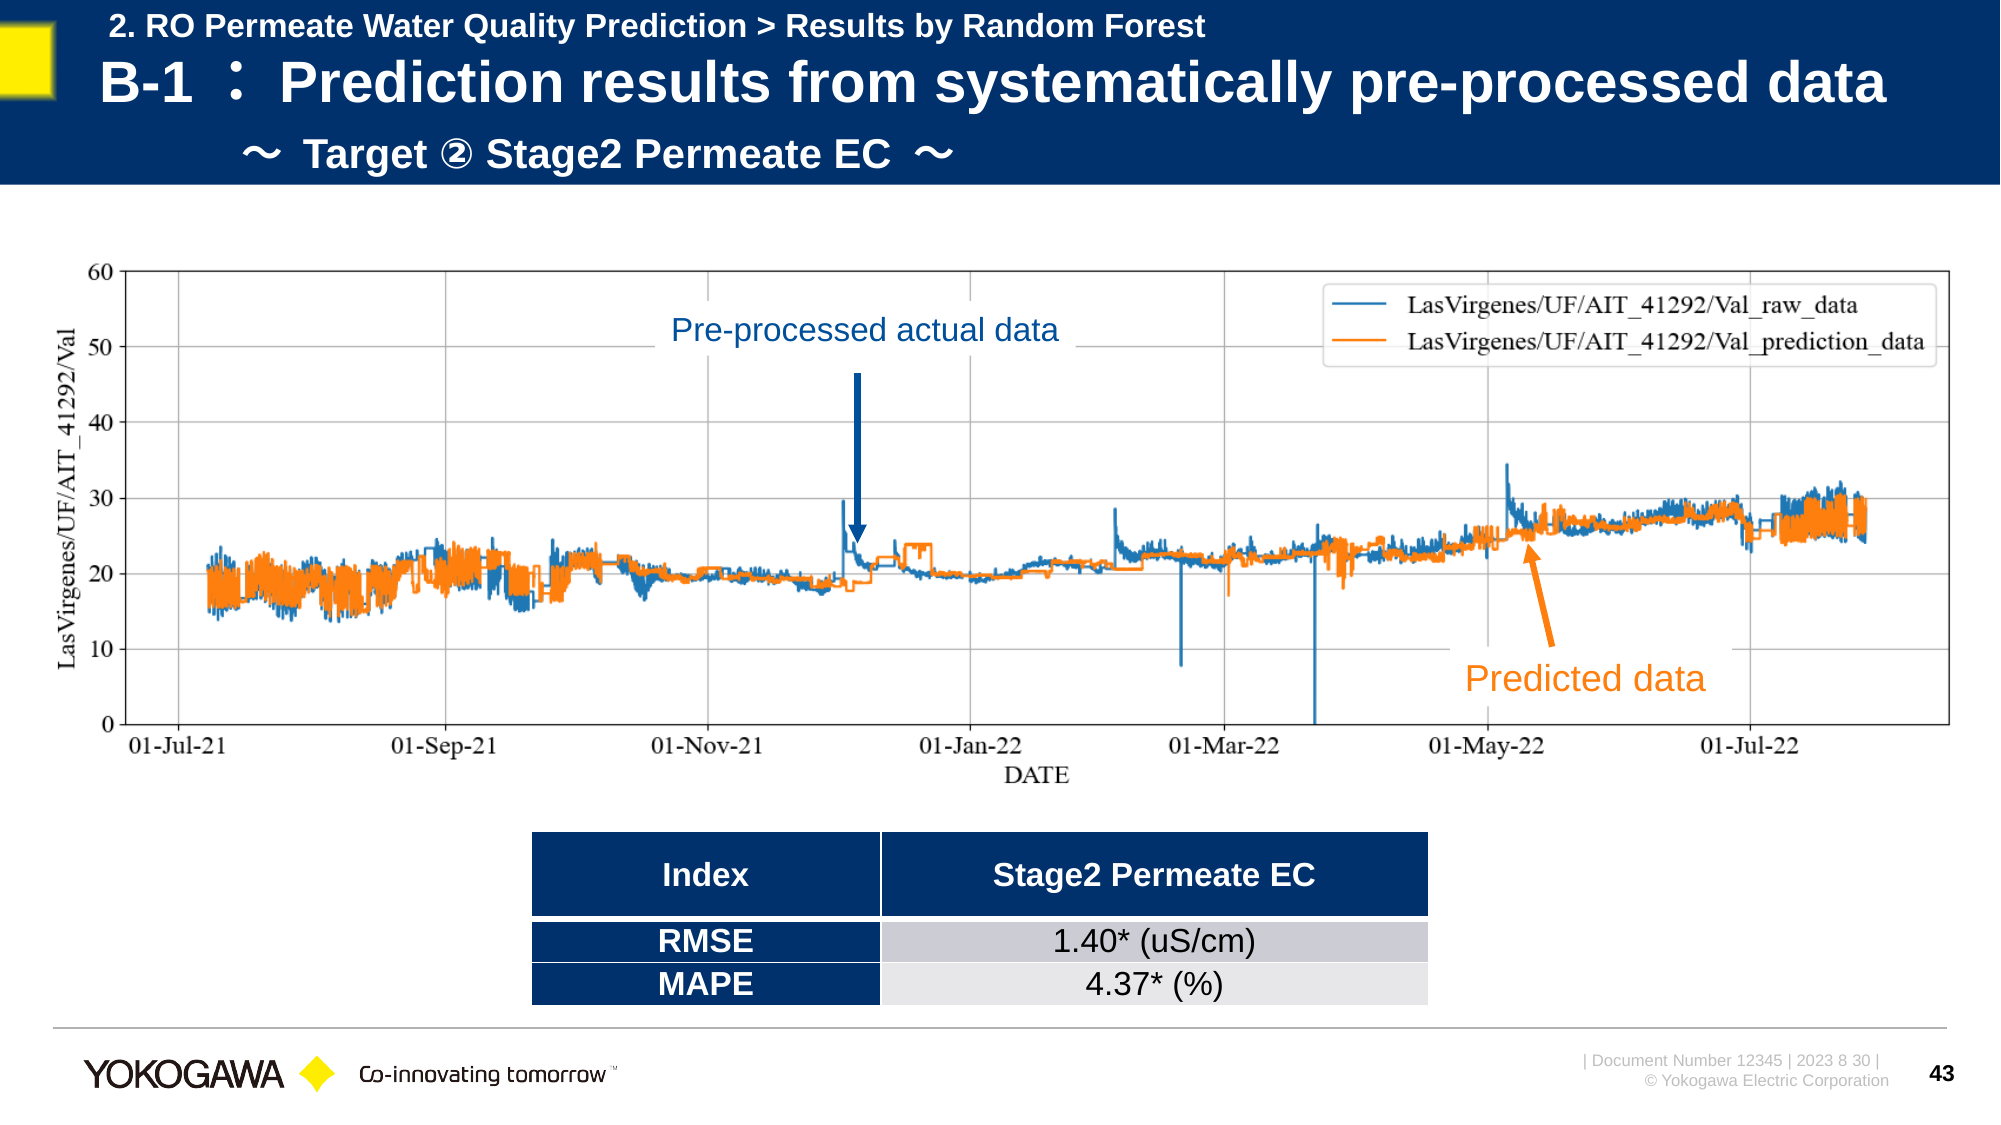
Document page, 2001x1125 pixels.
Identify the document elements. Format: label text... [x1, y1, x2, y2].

table_cell RMSE [532, 922, 880, 962]
slide_number 43 [1904, 1042, 1970, 1103]
table_header Stage2 Permeate EC [882, 832, 1428, 916]
table_cell 1.40* (uS/cm) [882, 922, 1428, 962]
text_box 2. RO Permeate Water Quality Prediction > Results by Random Forest [93, 0, 1480, 41]
text_box ～ Target ② Stage2 Permeate EC ～ [0, 119, 2000, 186]
table_header Index [532, 832, 880, 916]
table_cell 4.37* (%) [882, 963, 1428, 1005]
picture [83, 1055, 617, 1093]
table_cell MAPE [532, 963, 880, 1005]
picture [47, 253, 1959, 790]
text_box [1527, 543, 1553, 647]
picture [0, 6, 69, 115]
text_box B-1：Prediction results from systematically pre-processed data [84, 41, 1955, 119]
